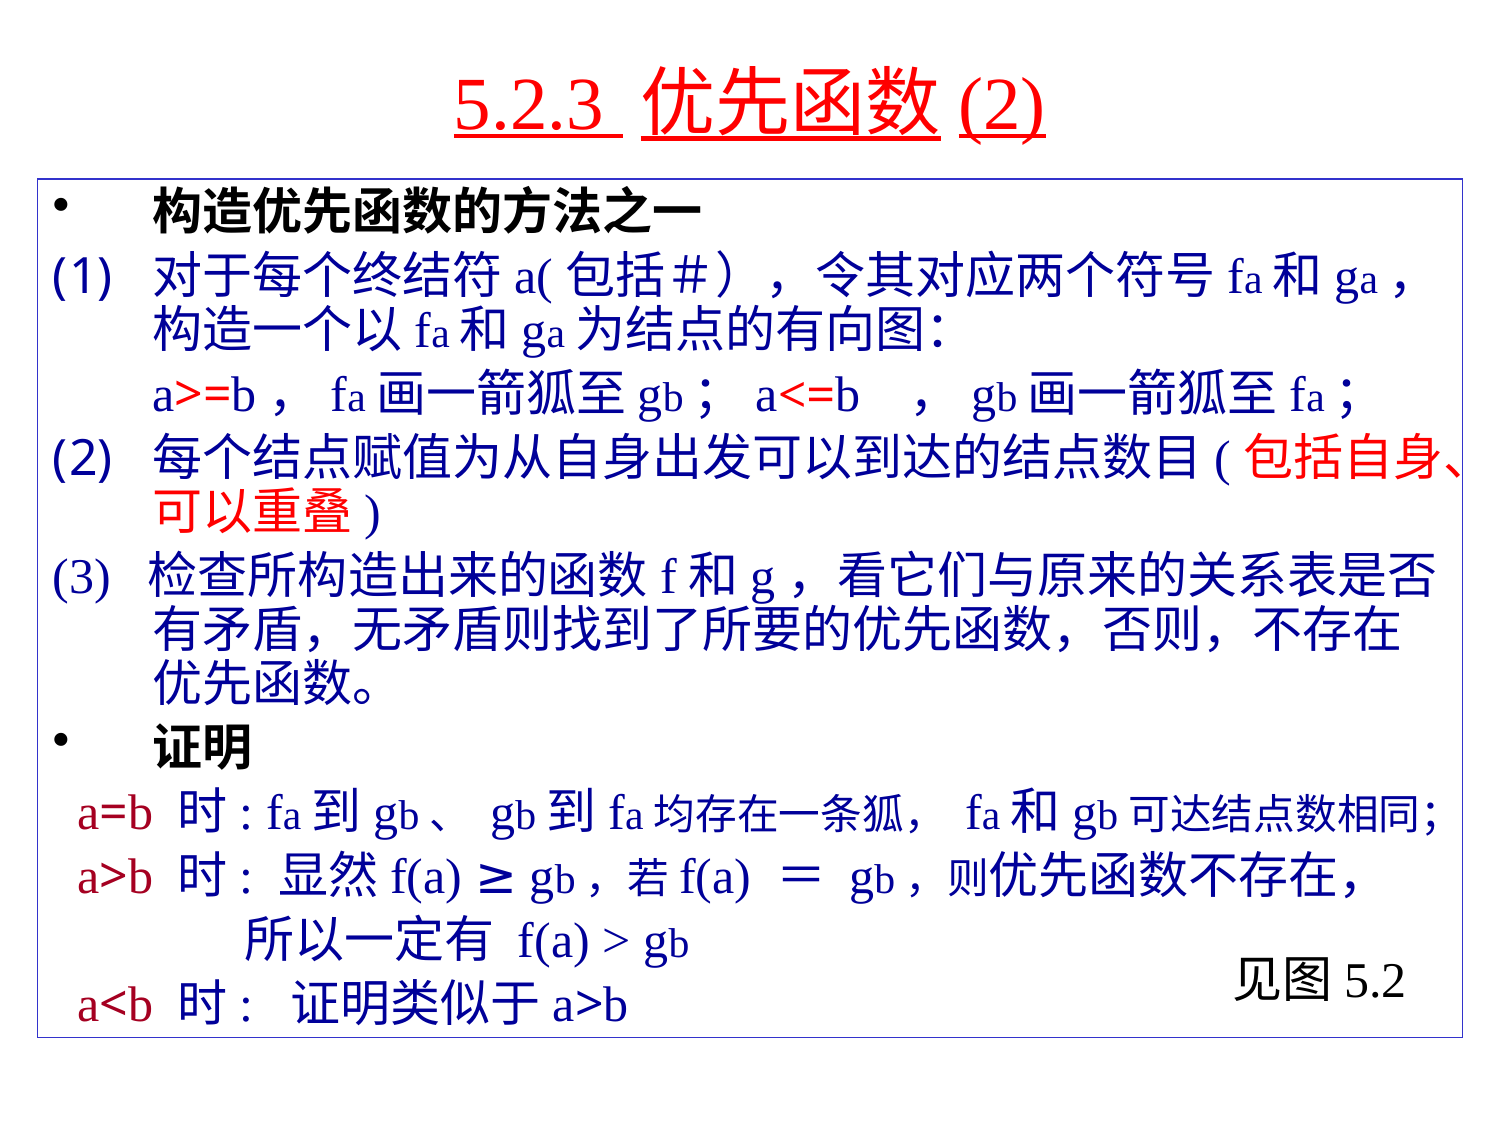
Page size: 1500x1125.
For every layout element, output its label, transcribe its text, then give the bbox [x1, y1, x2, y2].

list 构造优先函数的方法之一 对于每个终结符a(包括＃），令其对应两个符号fa和ga，构造一个以fa和ga为结点的有向图： a>=b，fa画一箭狐至gb；a<=b ，gb画一箭狐至fa； 每个结点赋值为从自身出发可以到达的结点数目(包括自身、可以重叠) (3) 检查所构造出来的函数f和g，看它们与原来的关系表是否有矛盾，无矛盾则找到了所要的优先函数，否则，不存在优先函数。 证明 a=b 时: fa到gb、 gb到fa均存在一条狐， fa和gb可达结点数相同； a>b 时: 显然f(a) ≥ gb，若f(a) ＝ gb，则优先函数不存在， 所以一定有 f(a) > gb a<b 时: 证明类似于a>b [37, 178, 1463, 1038]
text_box 见图5.2 [1217, 940, 1422, 1016]
title 5.2.3 优先函数(2) [112, 49, 1388, 151]
